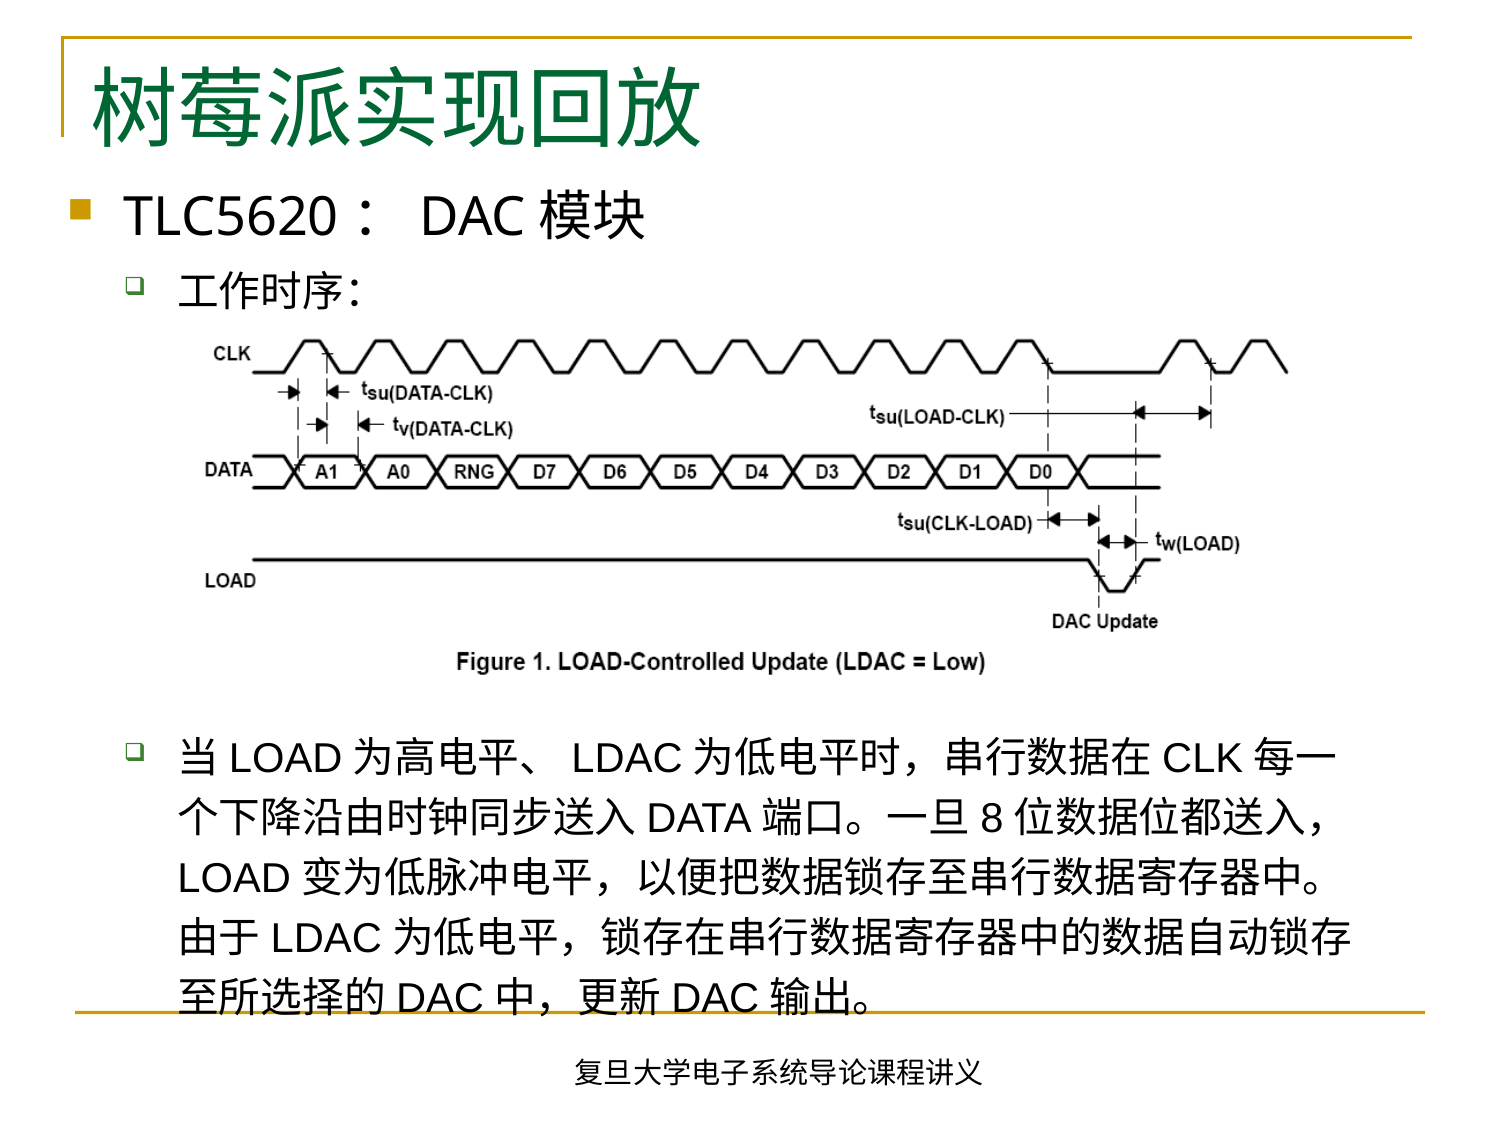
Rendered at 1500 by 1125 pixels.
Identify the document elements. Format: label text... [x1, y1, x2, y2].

list TLC5620：DAC模块 工作时序： 当LOAD为高电平、LDAC为低电平时，串行数据在CLK每一个下降沿由时钟同步送入DATA端口。一旦8位数据位都送入，LOAD变为低脉冲电平，以便把数据锁存至串行数据寄存器中。由于LDAC为低电平，锁存在串行数据寄存器中的数据自动锁存至所选择的DAC中，更新DAC输出。 [52, 160, 1377, 1024]
picture [197, 321, 1303, 681]
title 树莓派实现回放 [74, 45, 1426, 185]
